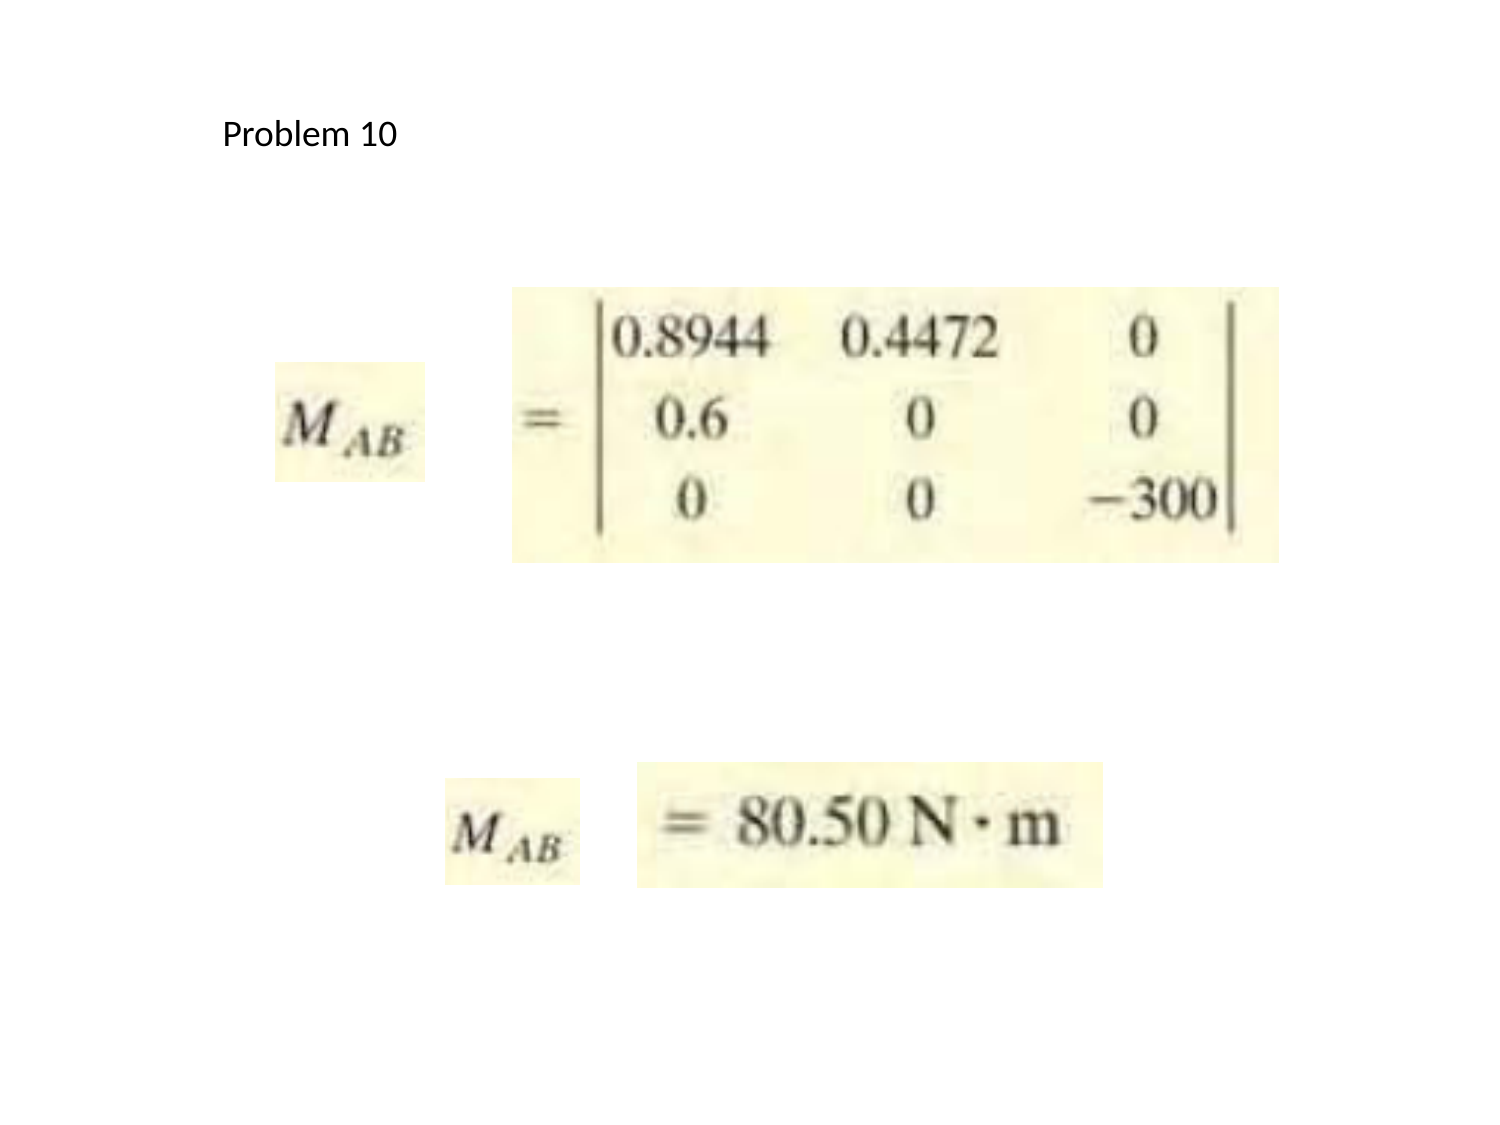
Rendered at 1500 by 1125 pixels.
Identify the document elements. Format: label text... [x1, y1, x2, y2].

picture [512, 287, 1279, 563]
picture [274, 362, 426, 483]
picture [637, 762, 1104, 888]
picture [445, 778, 580, 885]
text_box Problem 10 [207, 101, 413, 162]
